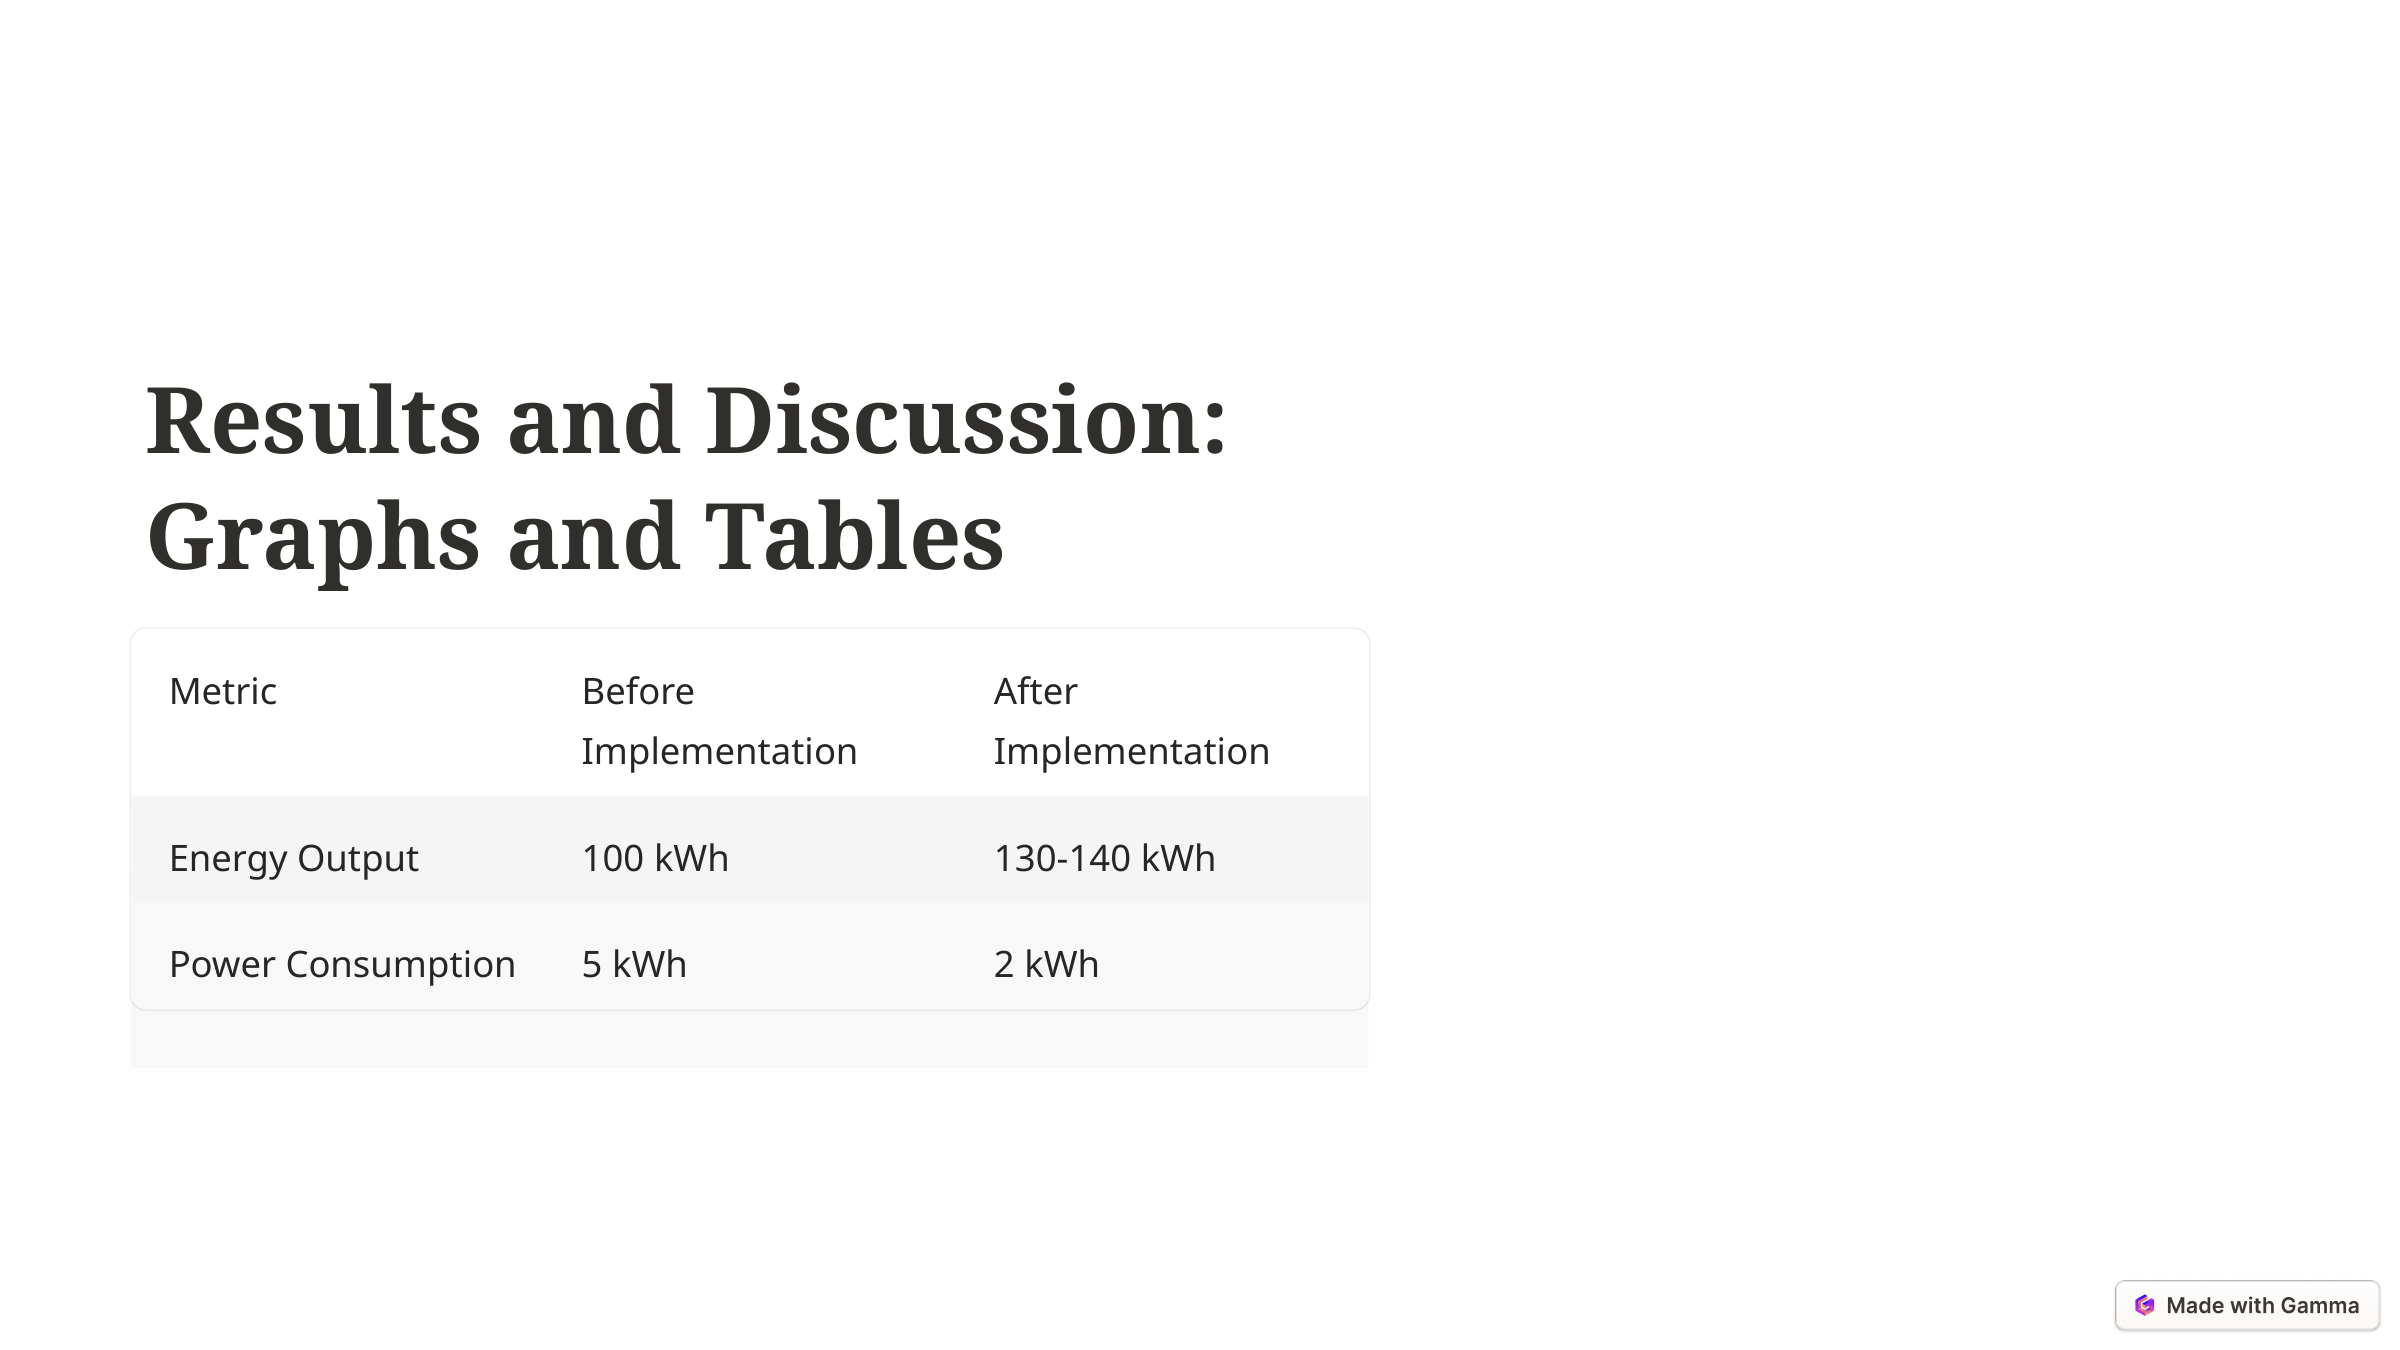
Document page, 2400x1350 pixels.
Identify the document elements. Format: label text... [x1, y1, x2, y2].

text_box Metric [168, 652, 506, 713]
text_box 100 kWh [581, 819, 919, 879]
text_box 5 kWh [581, 925, 919, 986]
text_box After Implementation [993, 652, 1332, 772]
text_box 2 kWh [993, 925, 1332, 986]
text_box [131, 902, 1369, 1069]
text_box [131, 795, 1369, 902]
picture [2106, 1271, 2389, 1339]
text_box Power Consumption [168, 925, 506, 986]
text_box Results and Discussion: Graphs and Tables [131, 348, 1332, 595]
text_box 130-140 kWh [993, 819, 1332, 879]
text_box Before Implementation [581, 652, 919, 772]
text_box Energy Output [168, 819, 506, 879]
text_box [131, 629, 1369, 795]
